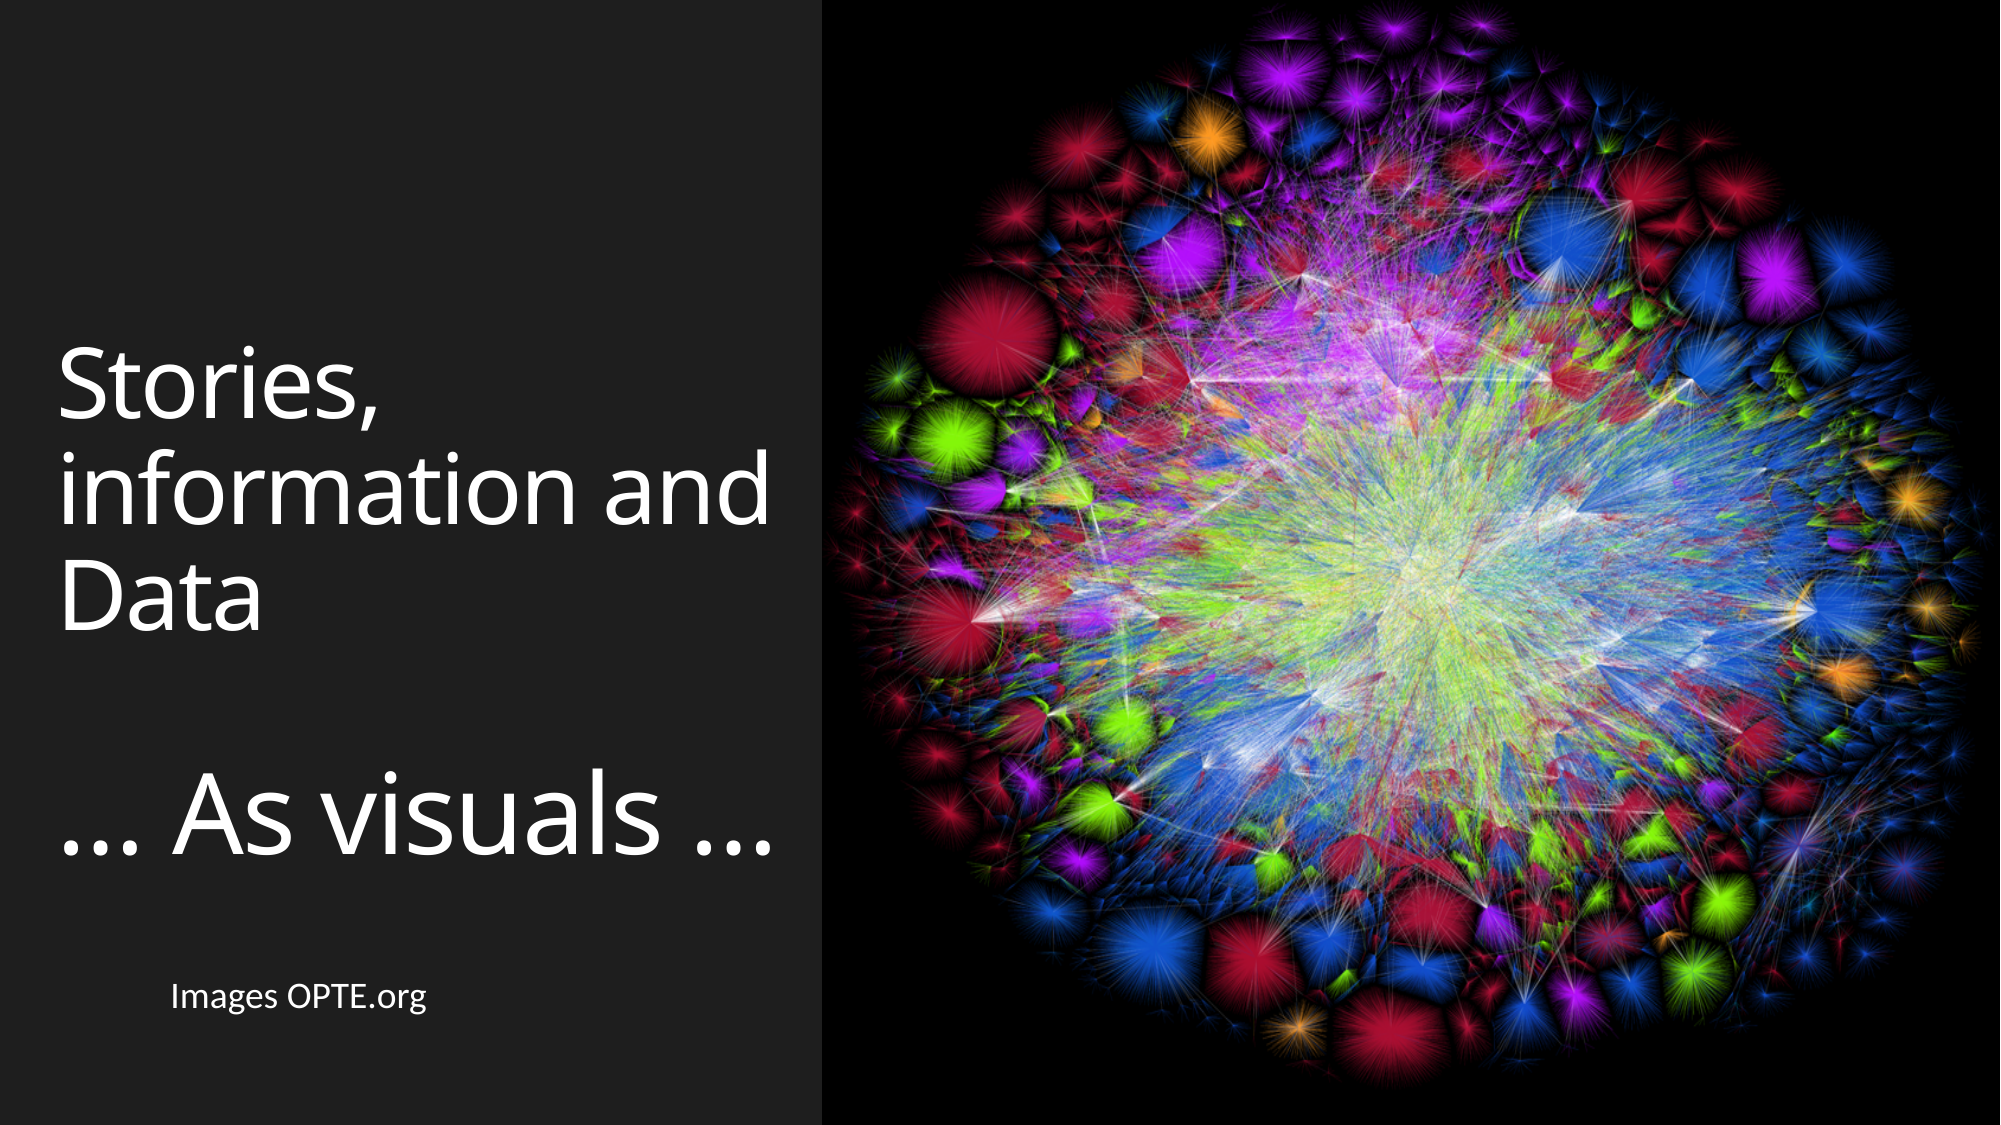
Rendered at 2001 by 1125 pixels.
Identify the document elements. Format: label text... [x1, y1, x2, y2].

picture [822, 0, 2000, 1125]
text_box Stories, information and Data … As visuals … [41, 326, 822, 799]
text_box [0, 0, 822, 1125]
text_box Images OPTE.org [155, 963, 578, 1024]
